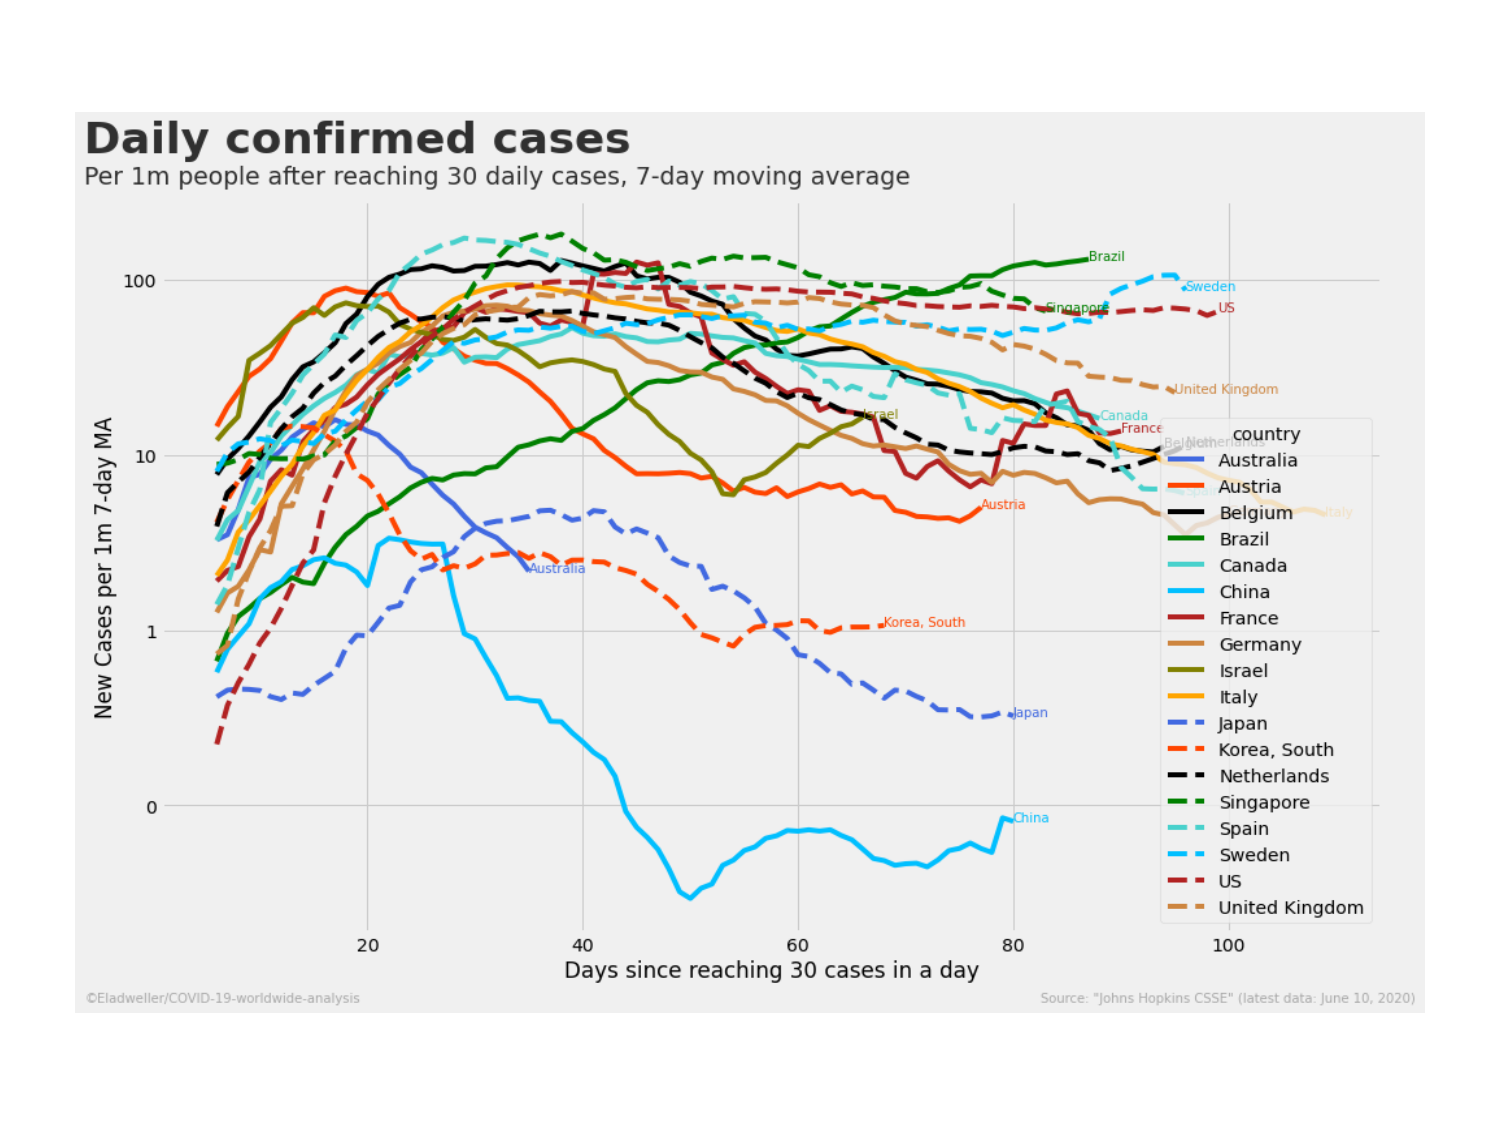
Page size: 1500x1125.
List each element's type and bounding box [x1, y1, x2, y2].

picture [74, 112, 1426, 1013]
